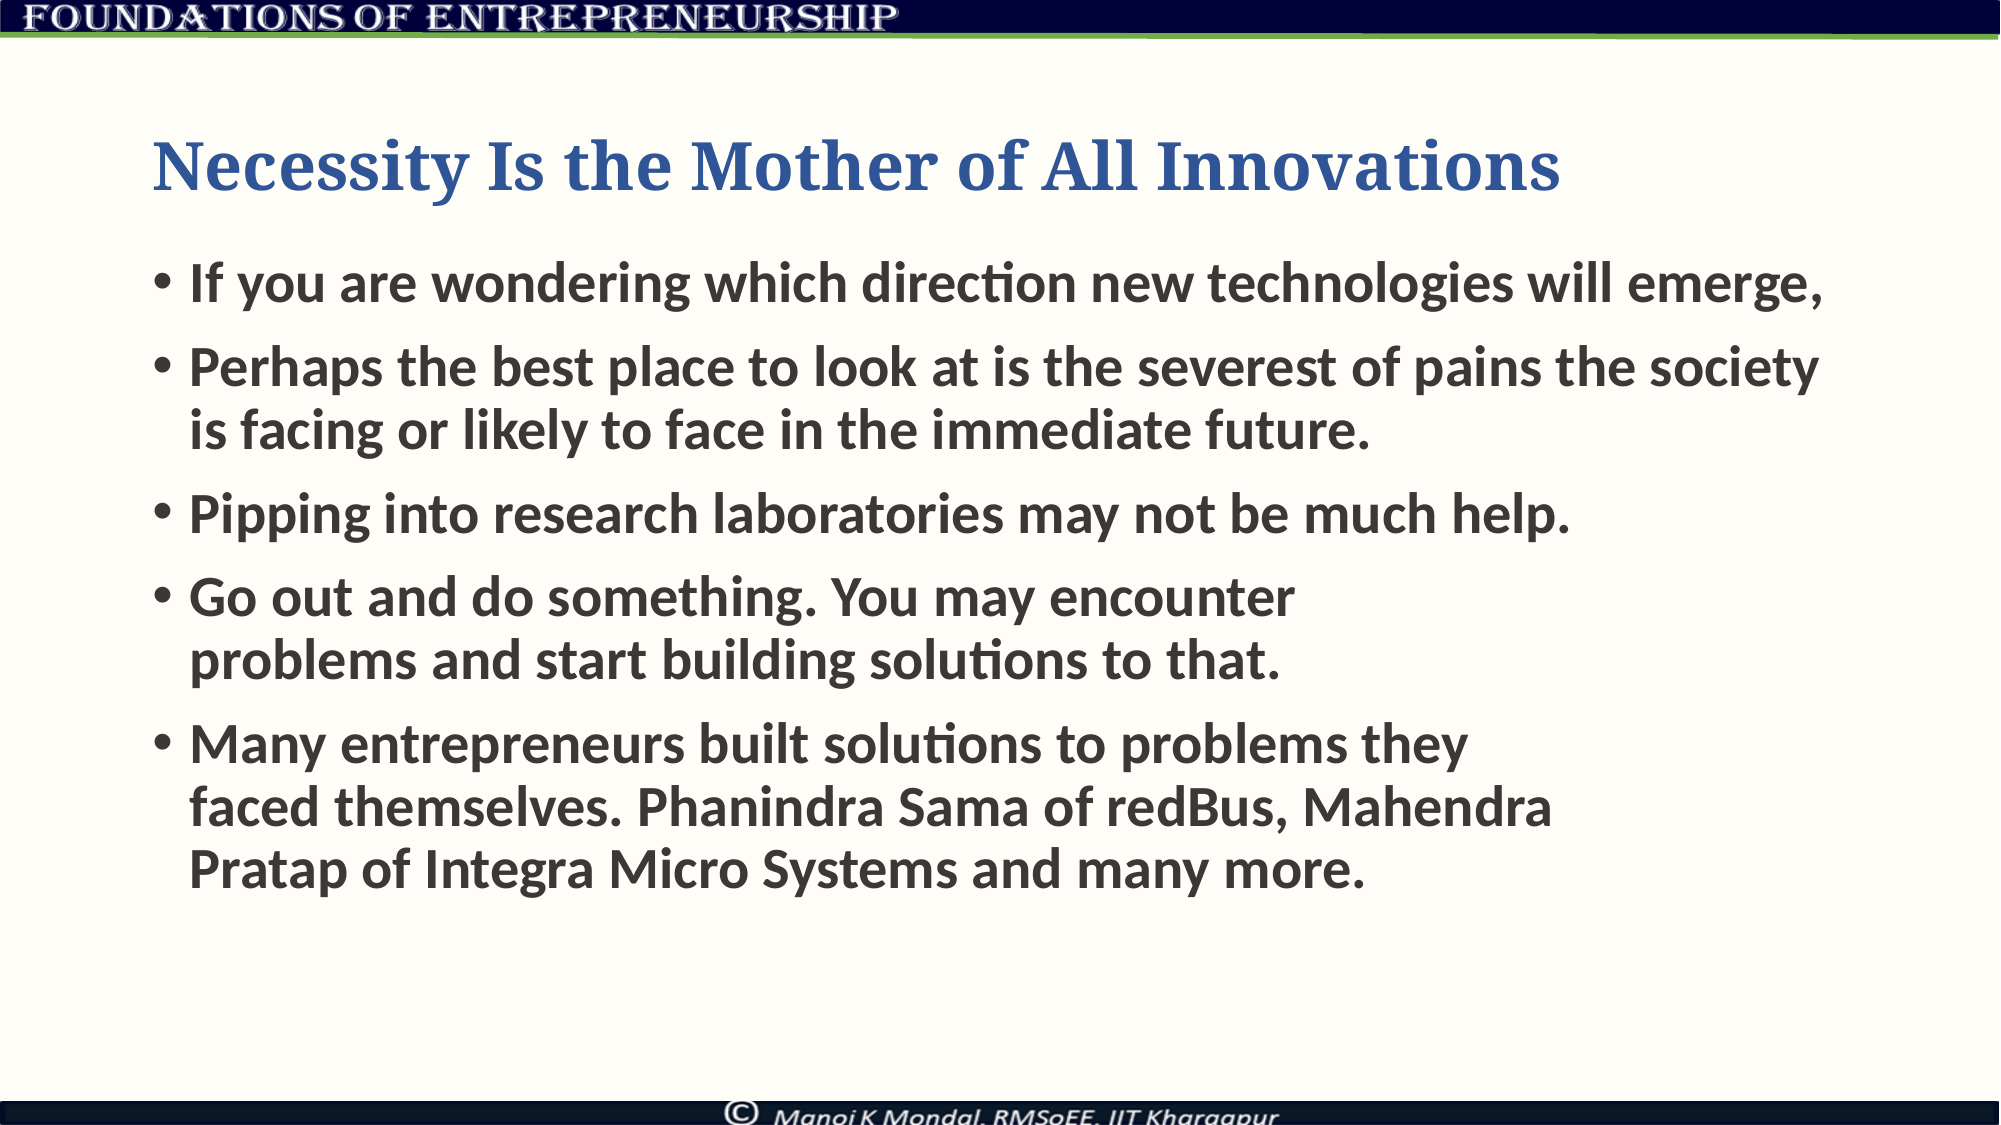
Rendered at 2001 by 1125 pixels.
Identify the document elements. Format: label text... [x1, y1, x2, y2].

list If you are wondering which direction new technologies will emerge, Perhaps the best place to look at is the severest of pains the society is facing or likely to face in the immediate future. Pipping into research laboratories may not be much help. Go out and do something. You may encounter problems and start building solutions to that. Many entrepreneurs built solutions to problems they faced themselves. Phanindra Sama of redBus, Mahendra Pratap of Integra Micro Systems and many more. [137, 245, 1863, 959]
picture [0, 0, 2000, 40]
picture [0, 1101, 1999, 1125]
title Necessity Is the Mother of All Innovations [137, 59, 1863, 245]
